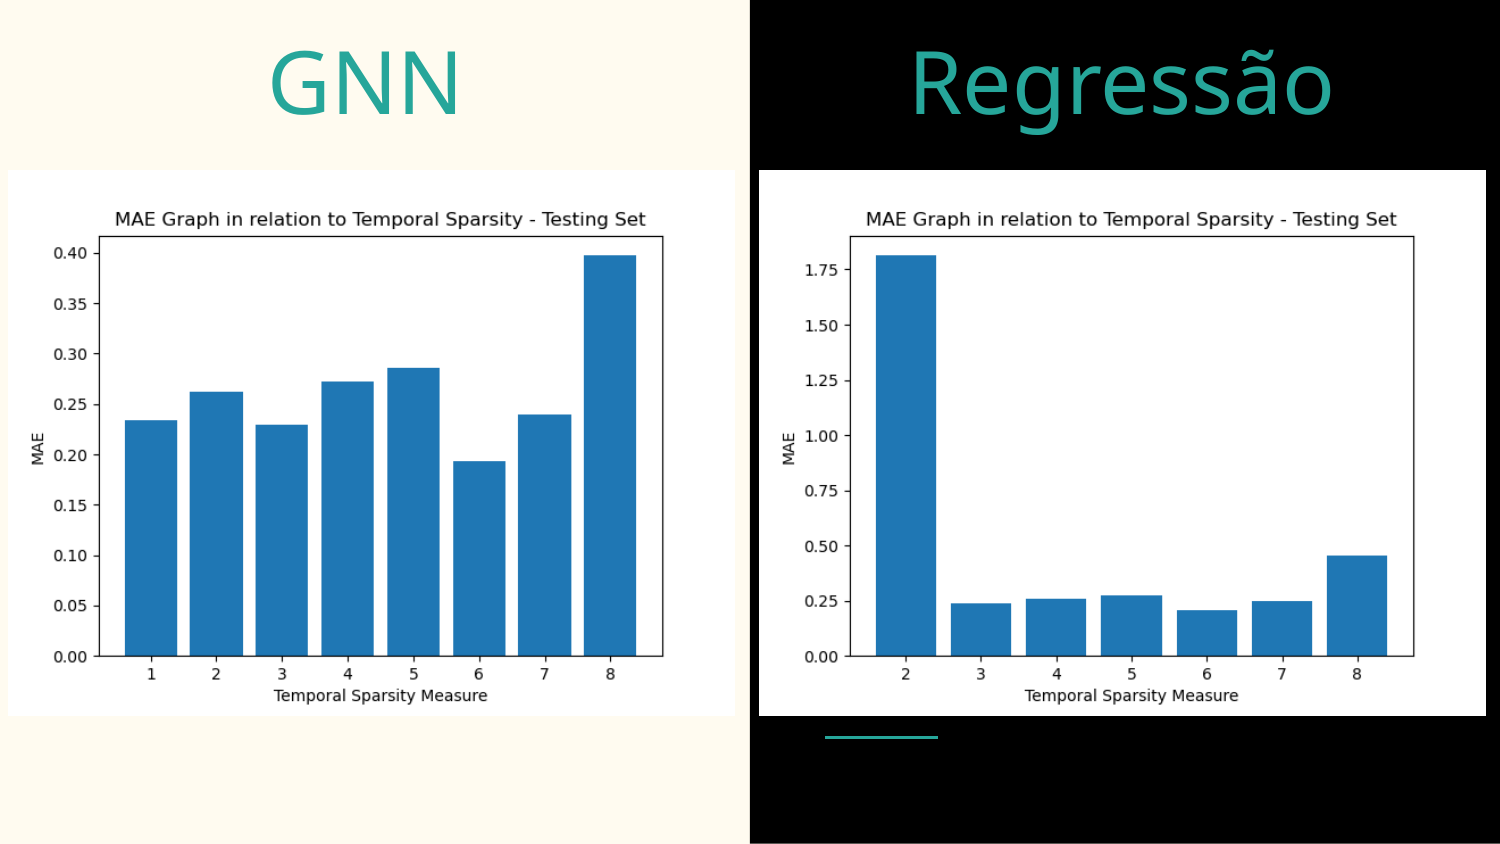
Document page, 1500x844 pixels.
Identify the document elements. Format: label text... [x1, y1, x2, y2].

picture [758, 170, 1486, 716]
title Regressão [790, 25, 1454, 148]
picture [8, 170, 735, 716]
title GNN [34, 25, 698, 148]
